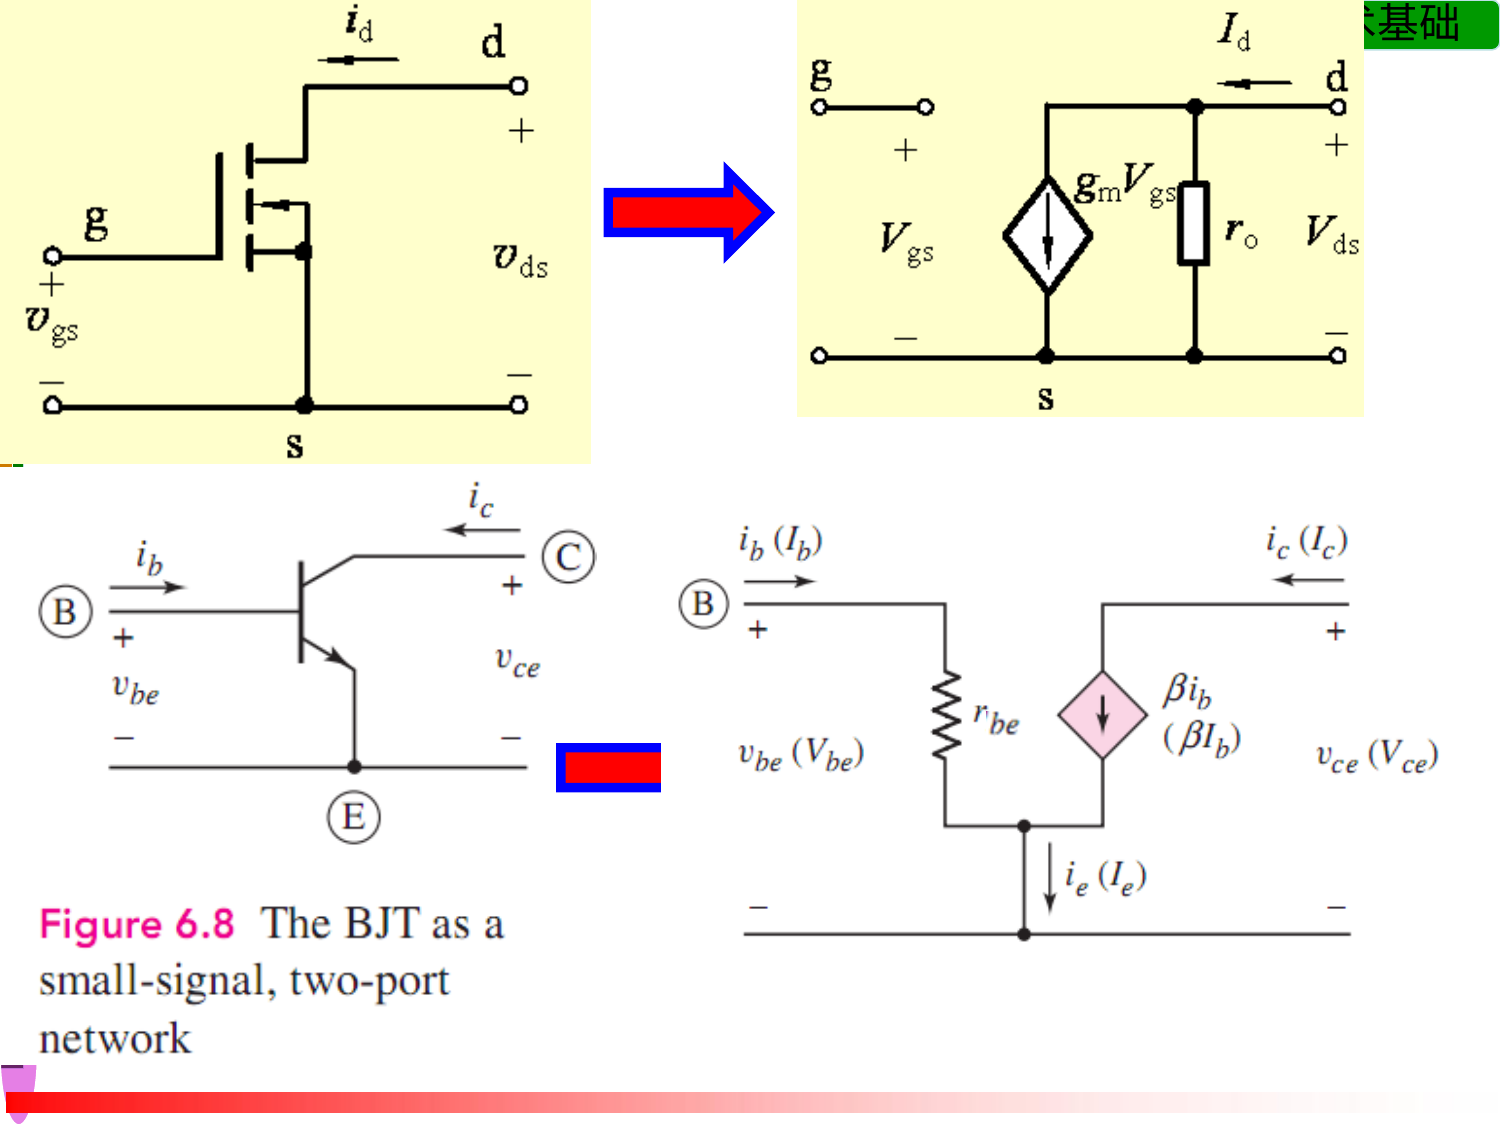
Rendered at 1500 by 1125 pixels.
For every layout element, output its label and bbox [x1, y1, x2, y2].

text_box [608, 172, 769, 253]
picture [6, 1092, 1500, 1113]
picture [0, 0, 591, 464]
text_box [661, 503, 1500, 967]
picture [0, 467, 597, 1065]
text_box [597, 747, 661, 788]
picture [797, 0, 1364, 417]
